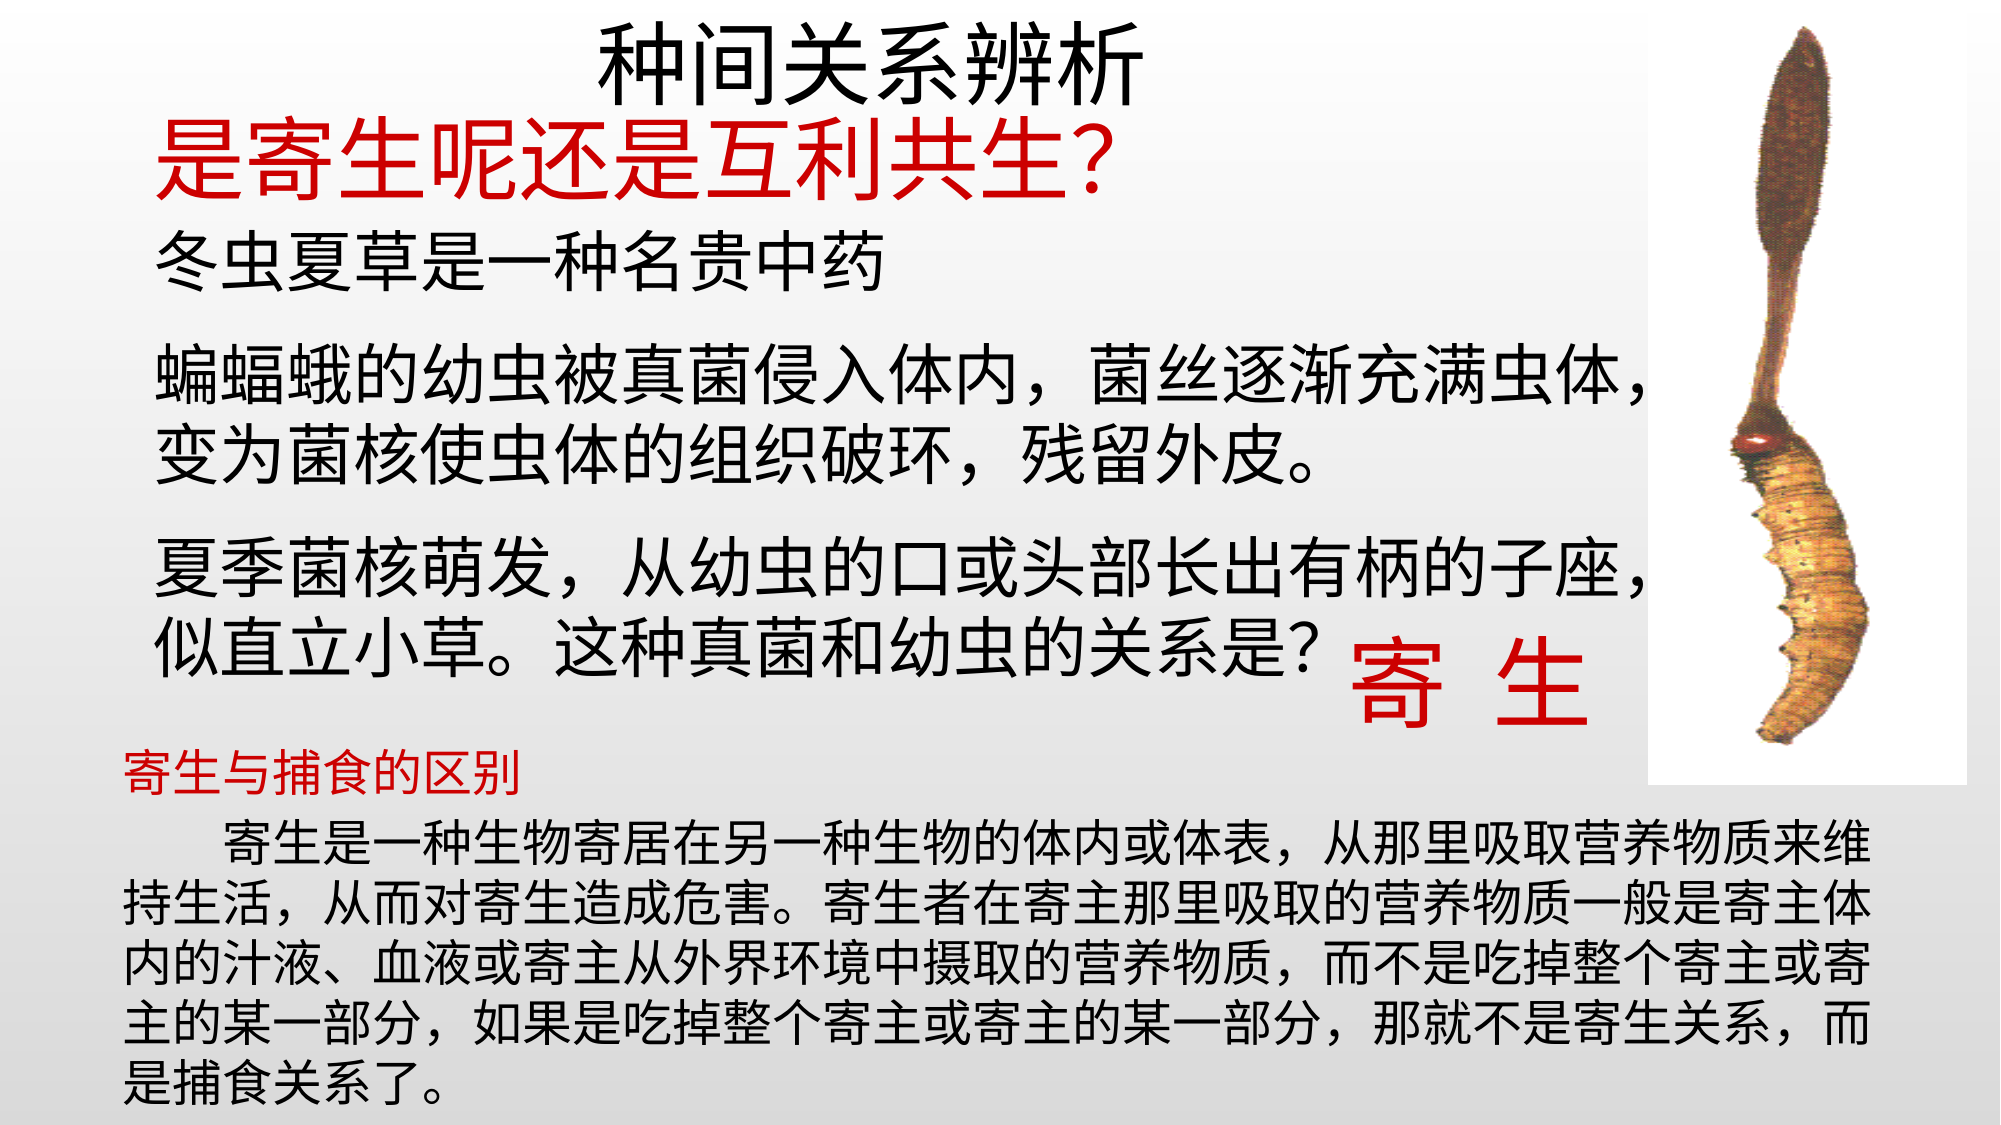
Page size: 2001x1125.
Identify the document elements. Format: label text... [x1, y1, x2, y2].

text_box 冬虫夏草是一种名贵中药 蝙蝠蛾的幼虫被真菌侵入体内，菌丝逐渐充满虫体，变为菌核使虫体的组织破环，残留外皮。 夏季菌核萌发，从幼虫的口或头部长出有柄的子座，似直立小草。这种真菌和幼虫的关系是？ [138, 212, 1648, 694]
text_box 寄 生 [1333, 613, 1648, 734]
picture [1648, 0, 1967, 785]
text_box 是寄生呢还是互利共生？ [138, 94, 1509, 212]
text_box 种间关系辨析 [582, 0, 1268, 125]
text_box 寄生与捕食的区别 寄生是一种生物寄居在另一种生物的体内或体表，从那里吸取营养物质来维持生活，从而对寄生造成危害。寄生者在寄主那里吸取的营养物质一般是寄主体内的汁液、血液或寄主从外界环境中摄取的营养物质，而不是吃掉整个寄主或寄主的某一部分，如果是吃掉整个寄主或寄主的某一部分，那就不是寄生关系，而是捕食关系了。 [108, 734, 1913, 1120]
